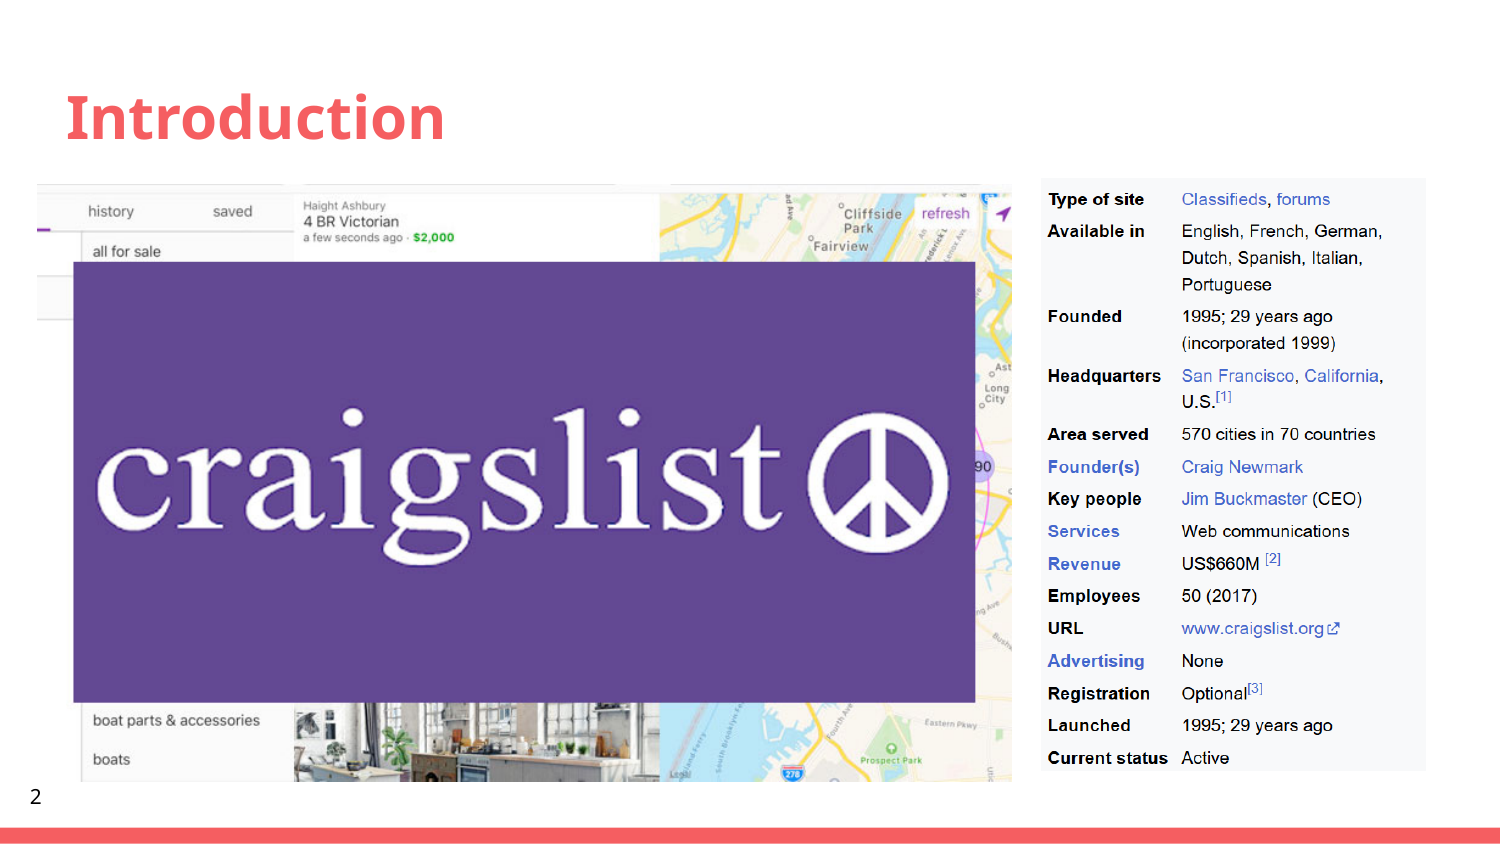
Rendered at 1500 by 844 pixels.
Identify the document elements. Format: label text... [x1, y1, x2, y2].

picture [1041, 178, 1427, 772]
picture [37, 183, 1012, 783]
text_box 2 [14, 768, 71, 834]
title Introduction [51, 64, 1449, 167]
